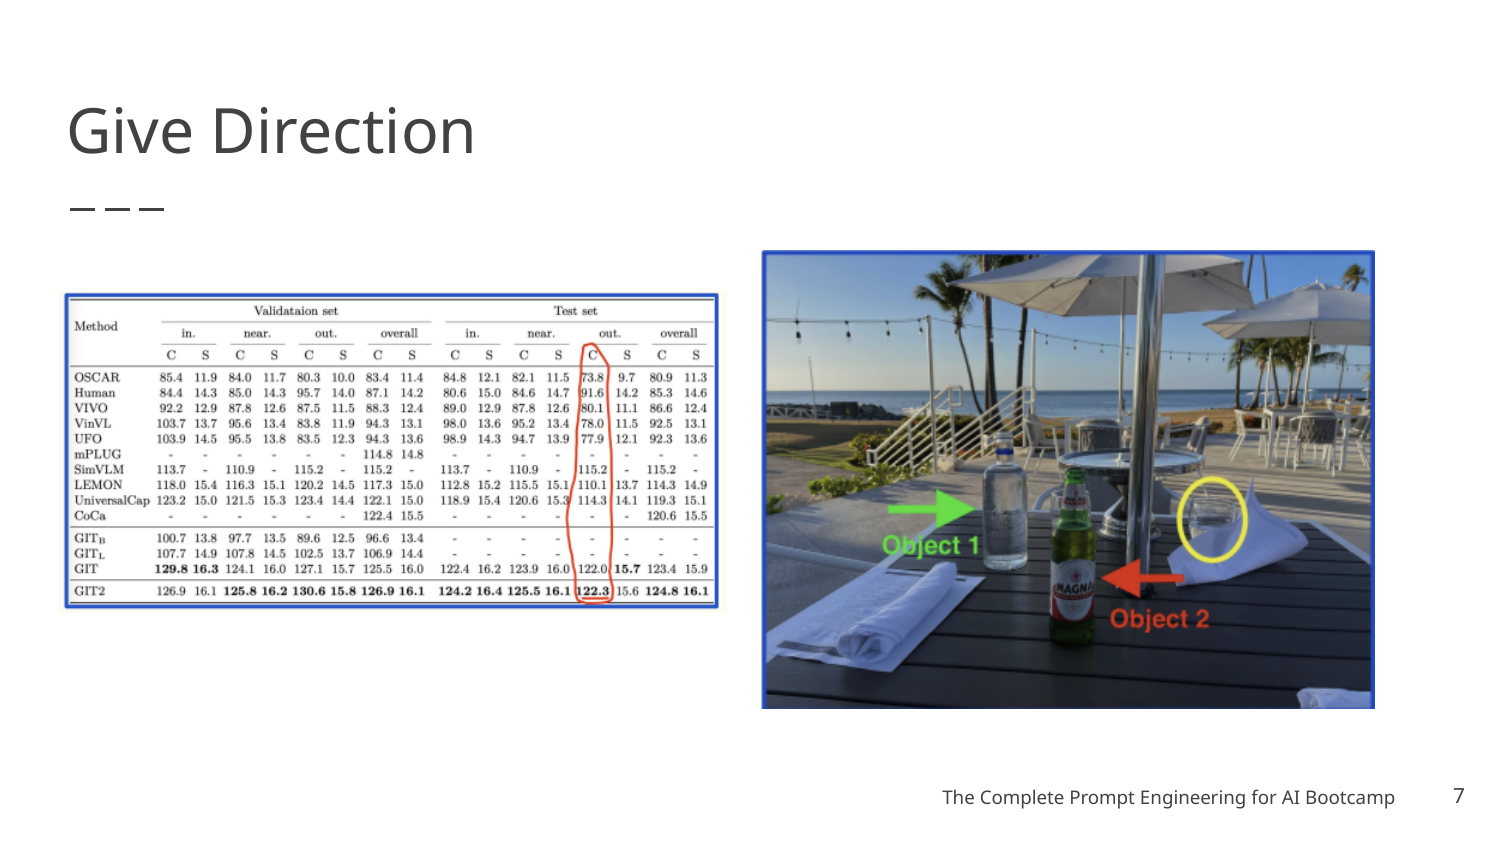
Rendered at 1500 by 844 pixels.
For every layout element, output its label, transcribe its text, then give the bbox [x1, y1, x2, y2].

picture [57, 291, 727, 613]
picture [760, 250, 1375, 710]
slide_number ‹#› [1389, 764, 1480, 830]
title Give Direction [51, 61, 1449, 182]
